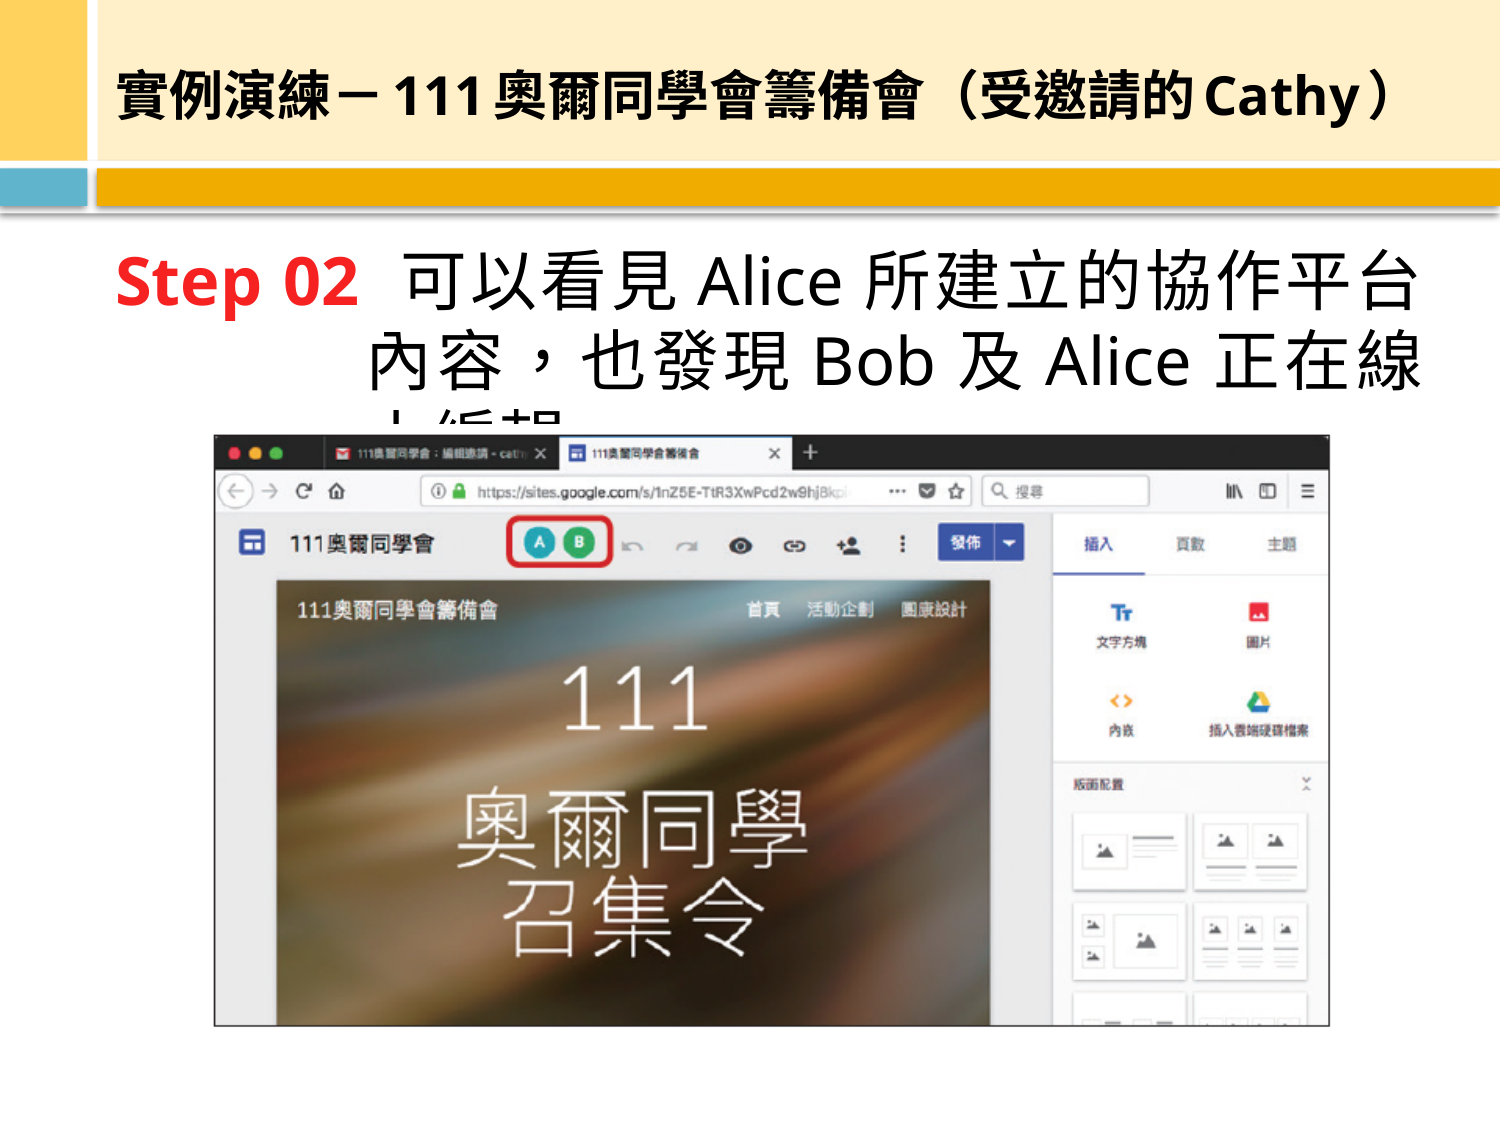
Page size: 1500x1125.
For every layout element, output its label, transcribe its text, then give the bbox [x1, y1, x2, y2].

title 實例演練－111奧爾同學會籌備會（受邀請的Cathy） [100, 26, 1438, 161]
list Step 02 可以看見Alice所建立的協作平台內容，也發現Bob及Alice正在線上編輯 [100, 231, 1438, 1024]
picture [199, 424, 1338, 1038]
